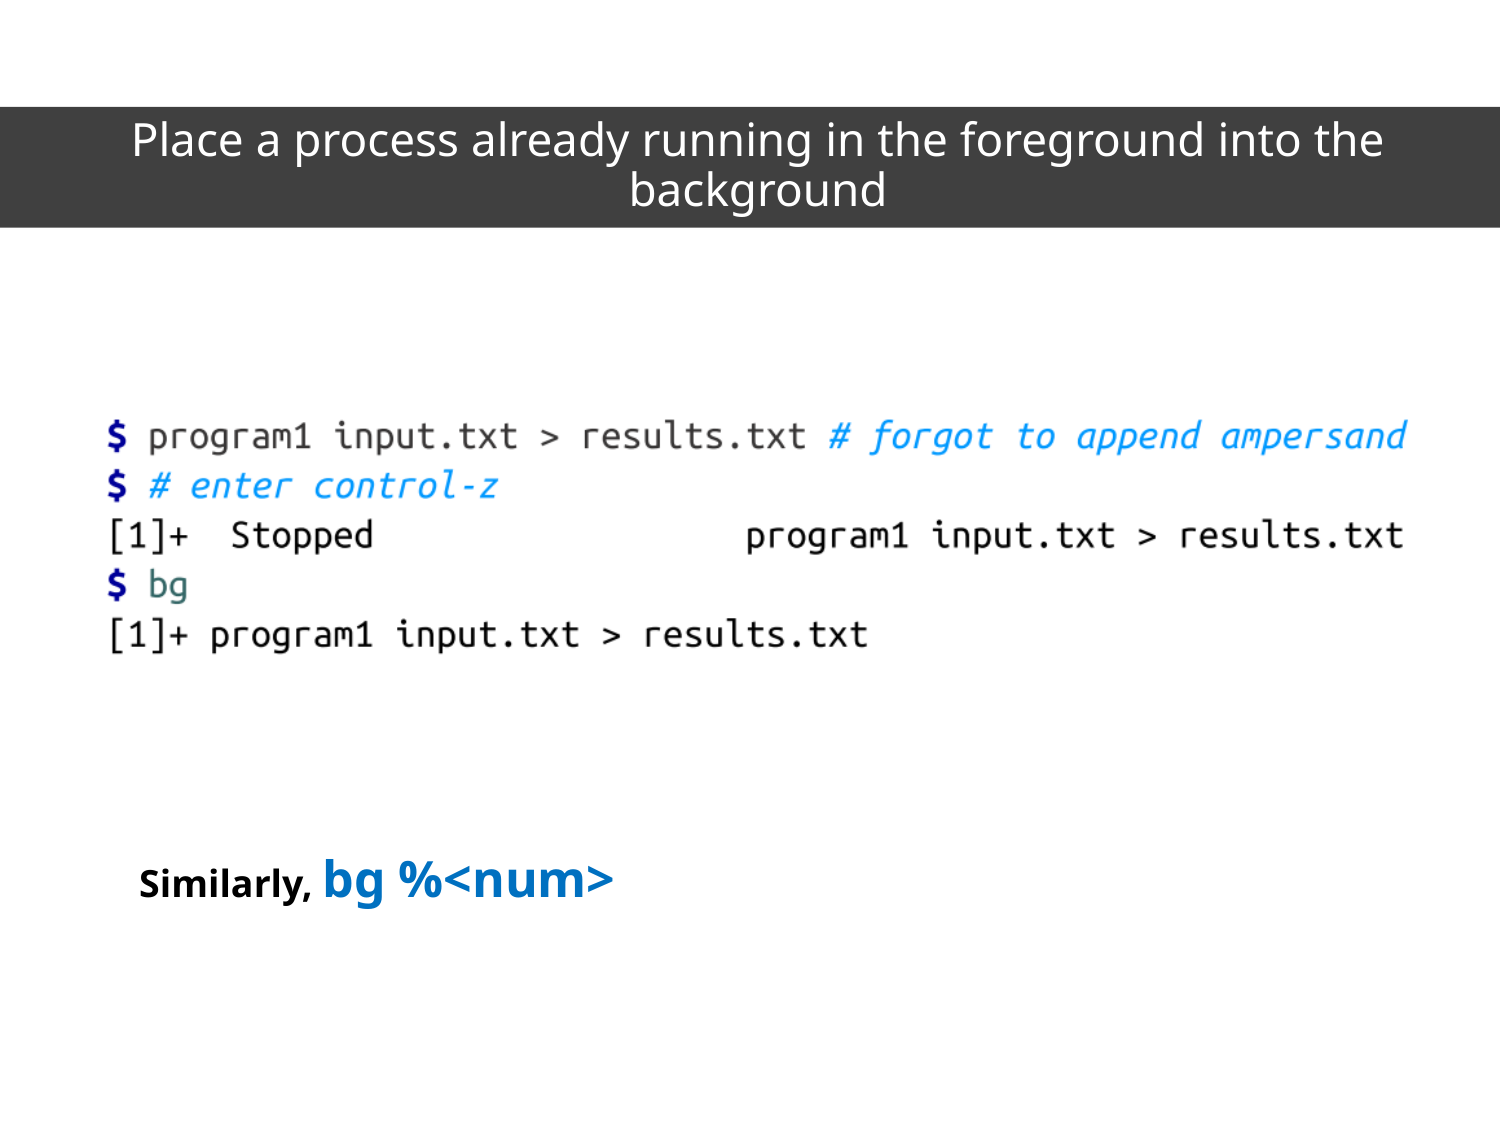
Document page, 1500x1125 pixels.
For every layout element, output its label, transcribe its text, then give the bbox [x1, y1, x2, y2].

text_box Similarly, bg %<num> [124, 840, 644, 915]
text_box [0, 0, 1500, 106]
text_box [0, 106, 1500, 229]
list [79, 386, 1421, 682]
text_box [0, 229, 1500, 1125]
title Place a process already running in the foreground into the background [68, 105, 1448, 228]
